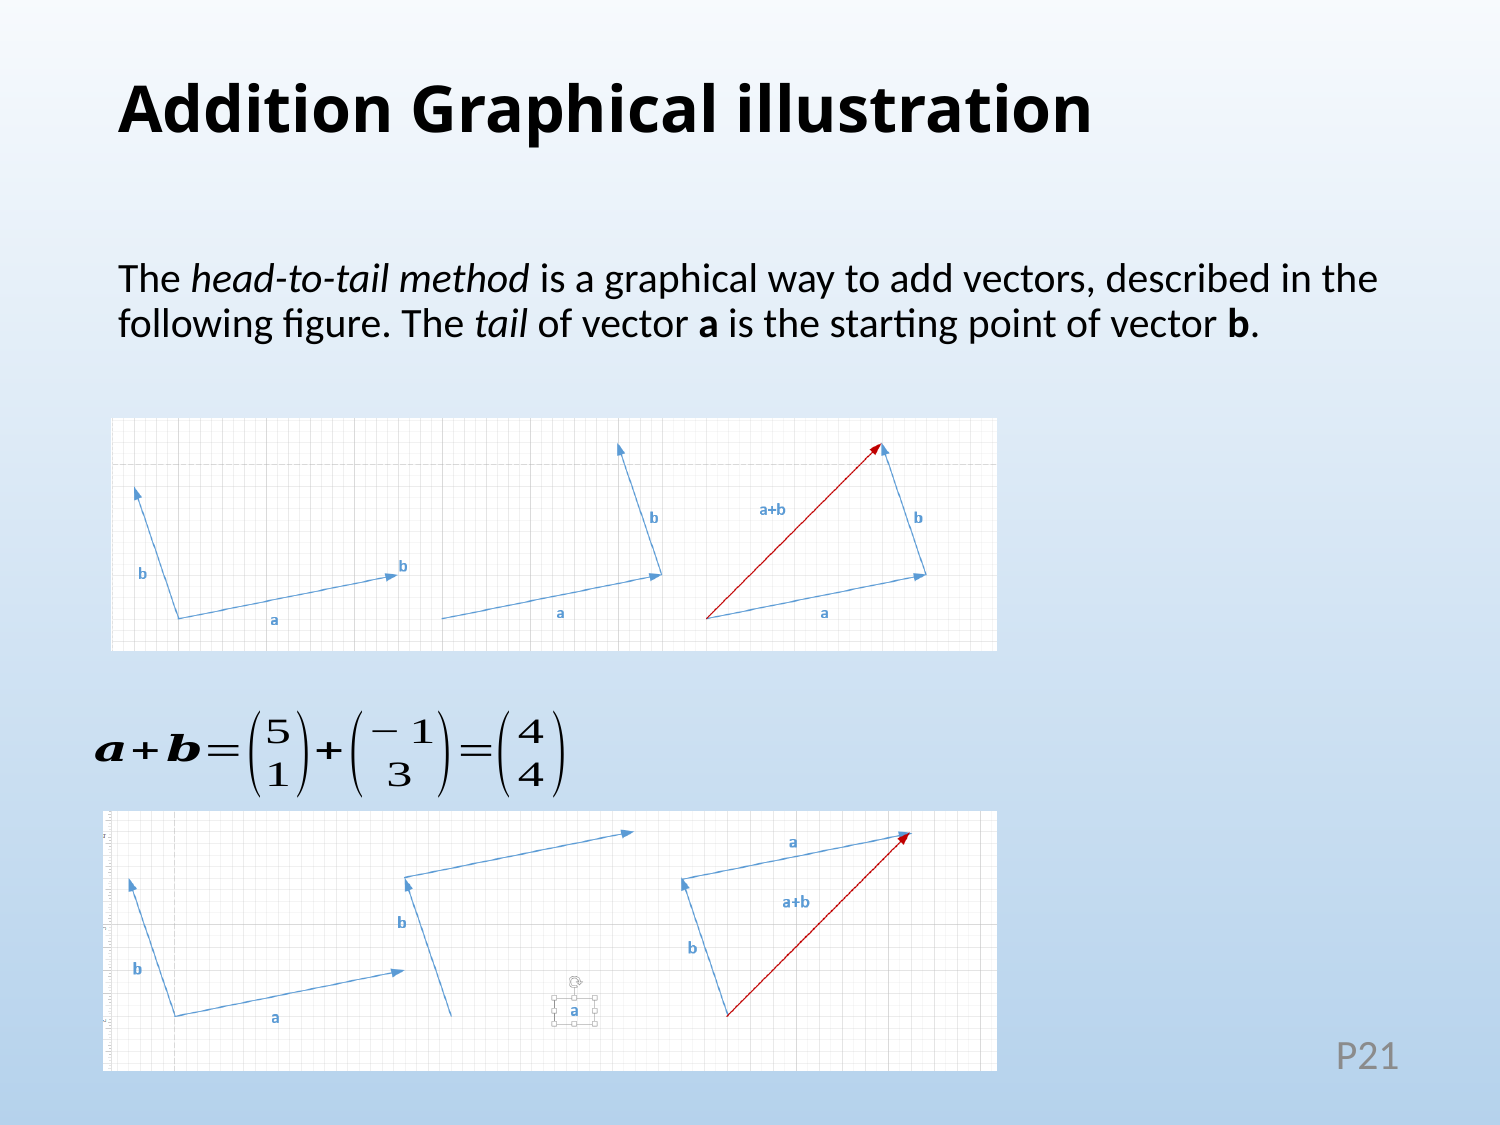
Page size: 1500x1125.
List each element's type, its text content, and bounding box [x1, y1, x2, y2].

title Addition Graphical illustration [103, 59, 1397, 164]
picture [111, 418, 997, 651]
footer P21 [1302, 1022, 1434, 1083]
picture [103, 811, 997, 1071]
